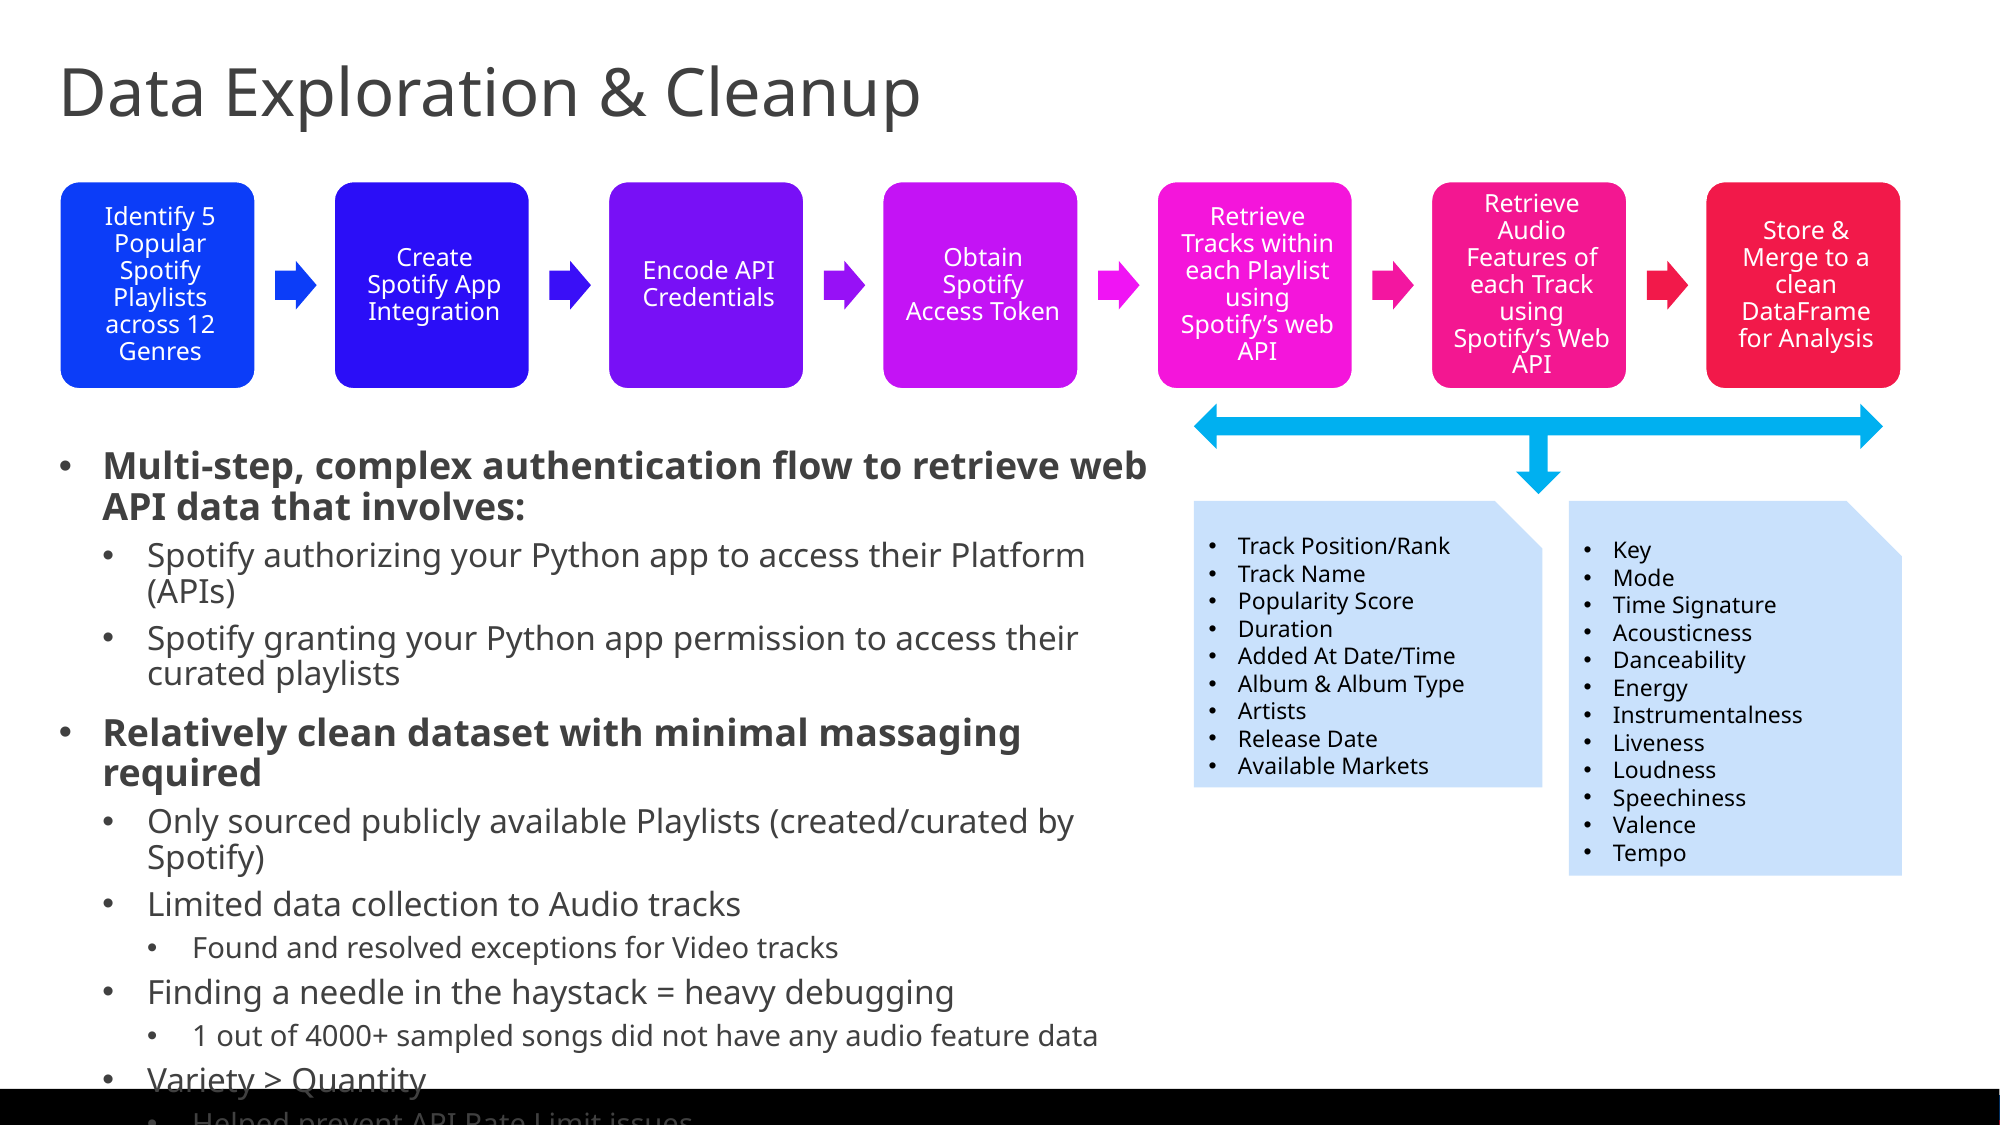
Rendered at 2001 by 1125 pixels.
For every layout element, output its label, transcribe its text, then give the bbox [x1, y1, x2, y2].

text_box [59, 174, 1902, 396]
text_box [1192, 401, 1885, 496]
text_box Key Mode Time Signature Acousticness Danceability Energy Instrumentalness Liveness Loudness Speechiness Valence Tempo [1567, 499, 1903, 877]
list Multi-step, complex authentication flow to retrieve web API data that involves: Spotify authorizing your Python app to access their Platform (APIs) Spotify granting your Python app permission to access their curated playlists Relatively clean dataset with minimal massaging required Only sourced publicly available Playlists (created/curated by Spotify) Limited data collection to Audio tracks Found and resolved exceptions for Video tracks Finding a needle in the haystack = heavy debugging 1 out of 4000+ sampled songs did not have any audio feature data Variety > Quantity Helped prevent API Rate Limit issues Not required to refresh Access Token every hour [59, 447, 1168, 1037]
title Data Exploration & Cleanup [59, 59, 1207, 148]
text_box [0, 1088, 2000, 1125]
text_box Track Position/Rank Track Name Popularity Score Duration Added At Date/Time Album & Album Type Artists Release Date Available Markets [1192, 499, 1544, 789]
